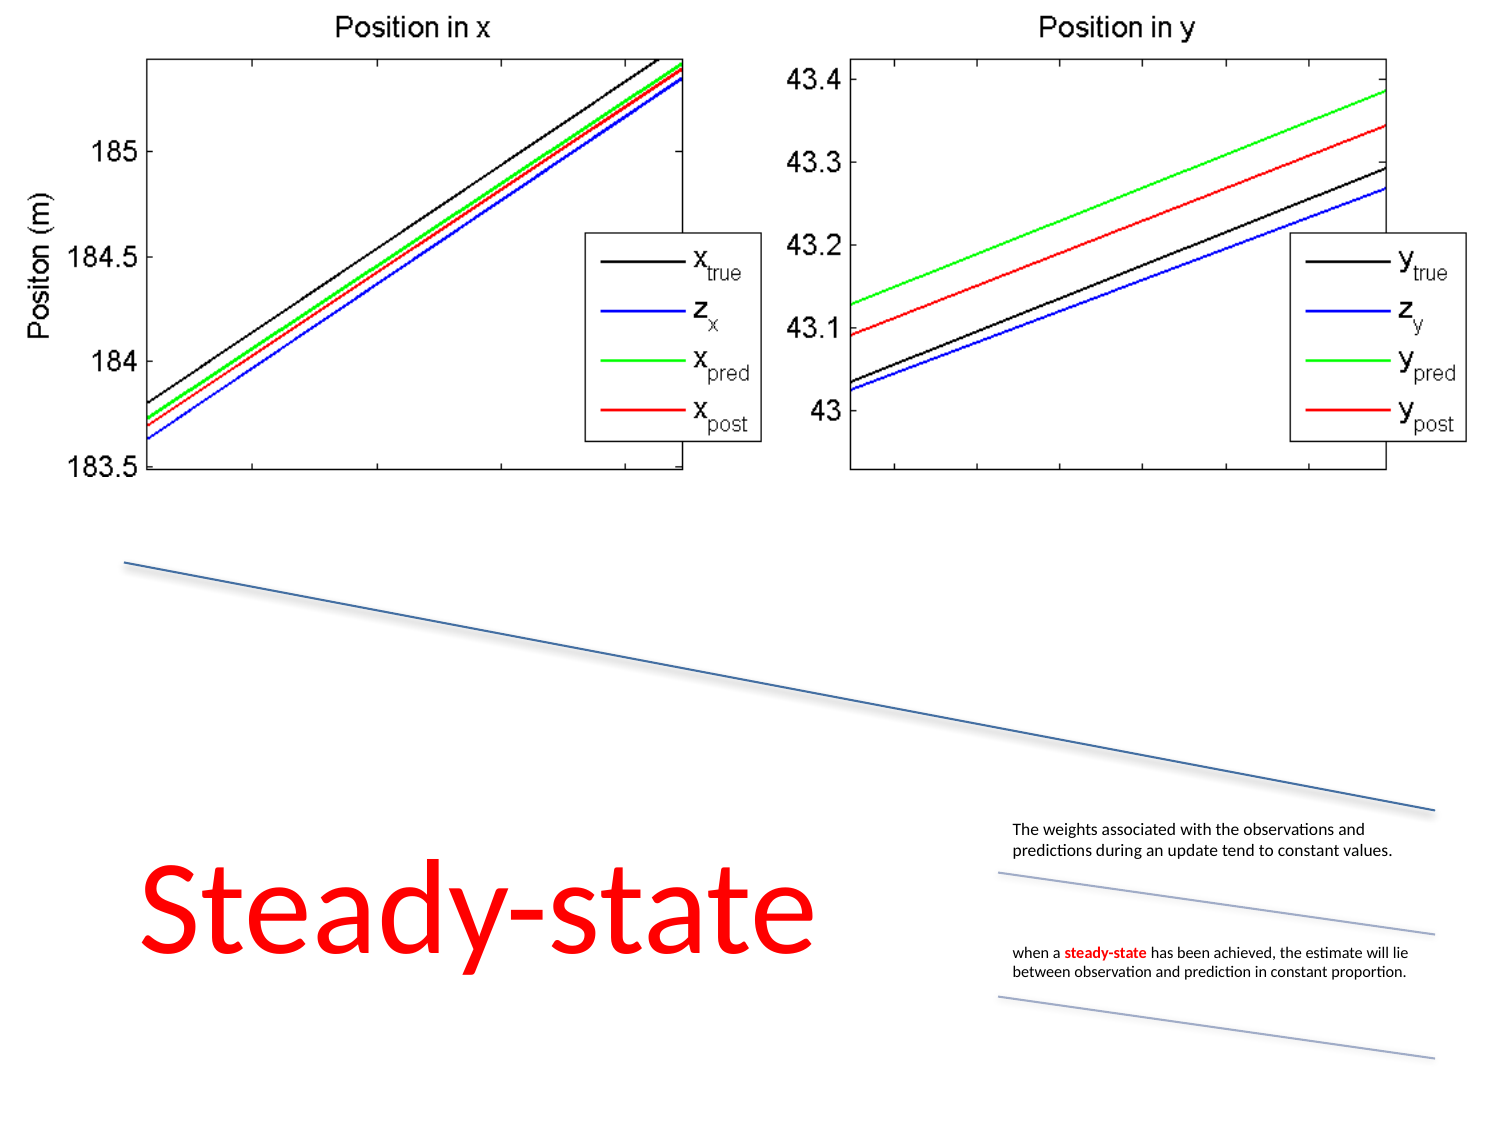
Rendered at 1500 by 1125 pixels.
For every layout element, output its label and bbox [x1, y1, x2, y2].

picture [17, 3, 1483, 478]
text_box [123, 561, 1436, 1060]
